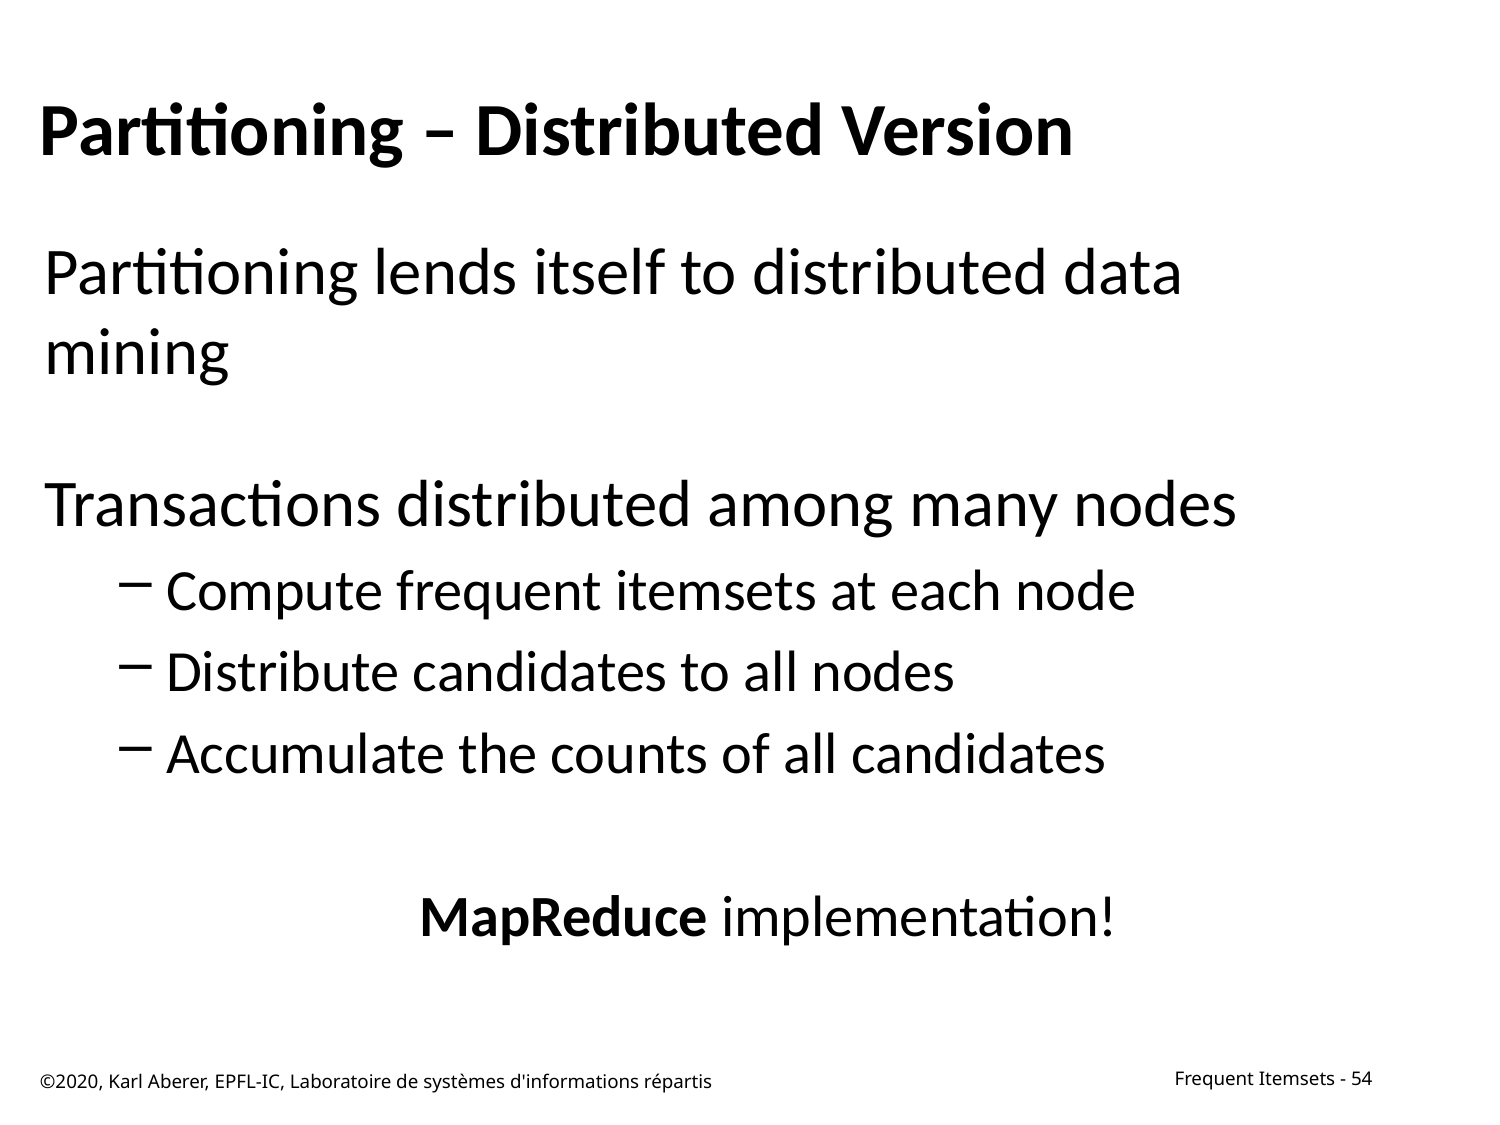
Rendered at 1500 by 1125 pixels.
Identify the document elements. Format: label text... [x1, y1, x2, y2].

title Partitioning – Distributed Version [24, 49, 1388, 201]
list Partitioning lends itself to distributed data mining Transactions distributed among many nodes Compute frequent itemsets at each node Distribute candidates to all nodes Accumulate the counts of all candidates MapReduce implementation! [29, 219, 1393, 1046]
footer ©2020, Karl Aberer, EPFL-IC, Laboratoire de systèmes d'informations répartis [24, 1062, 988, 1101]
